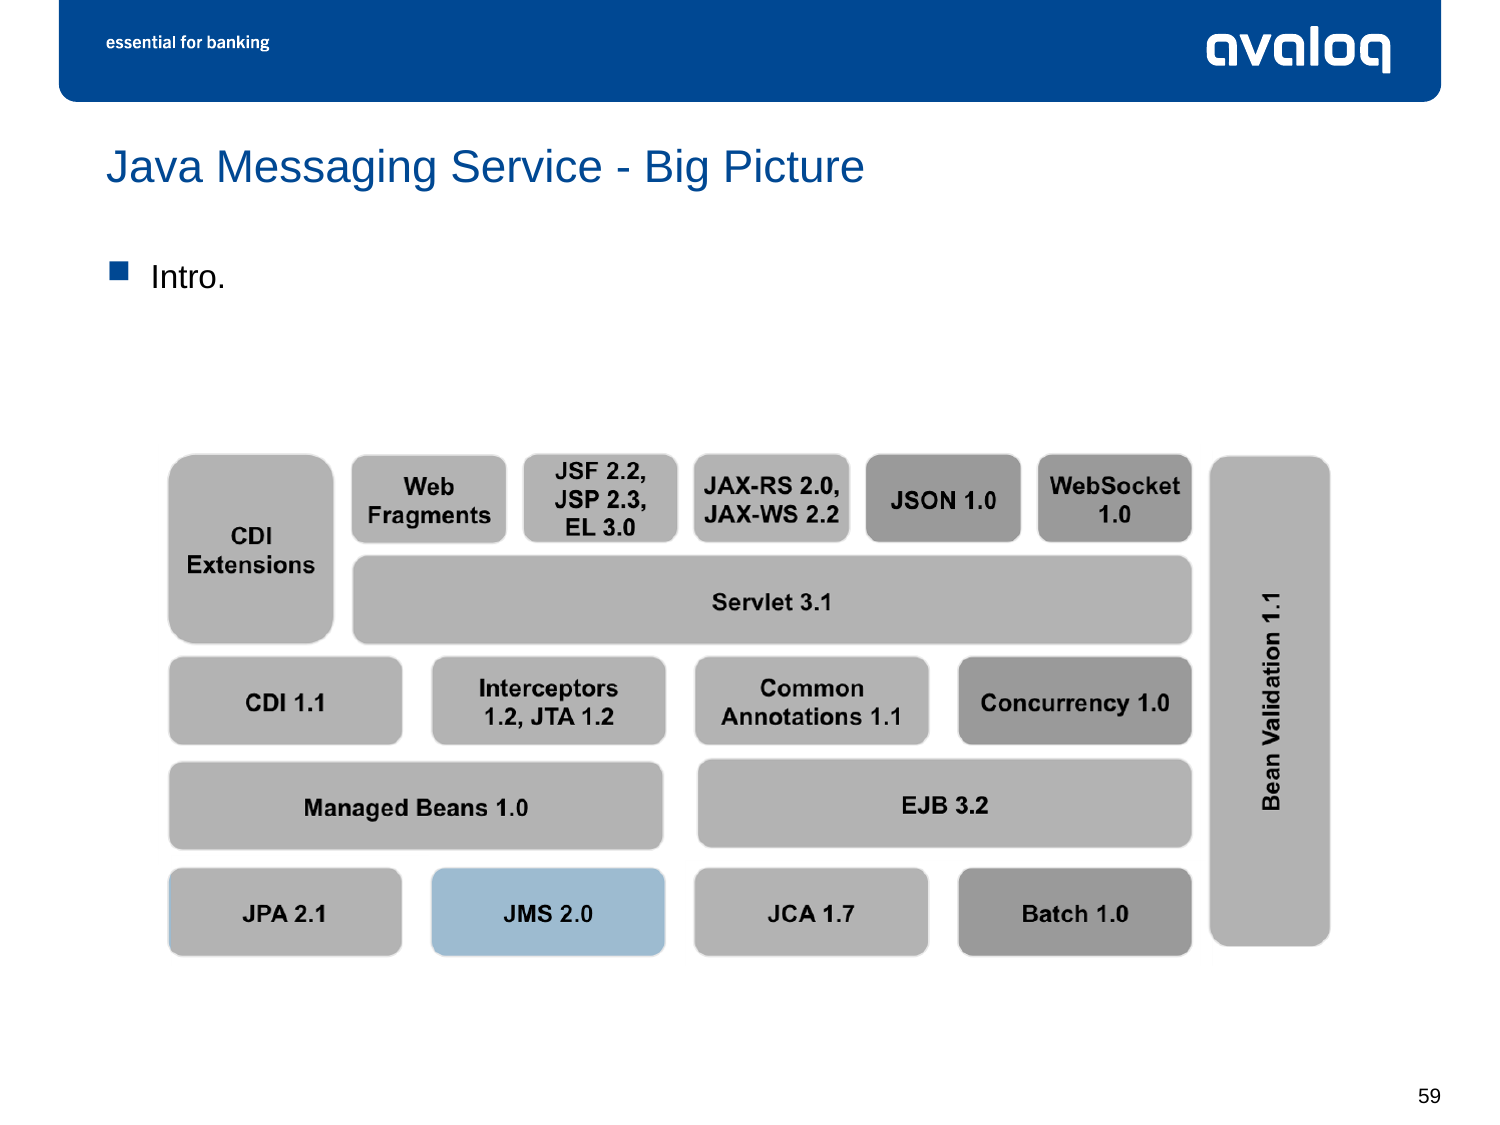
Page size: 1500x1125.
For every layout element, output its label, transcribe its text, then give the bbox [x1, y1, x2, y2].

title Java Messaging Service - Big Picture [105, 142, 1394, 215]
slide_number 59 [1200, 1082, 1442, 1112]
list Intro. [105, 255, 1394, 1042]
picture [158, 444, 1342, 966]
